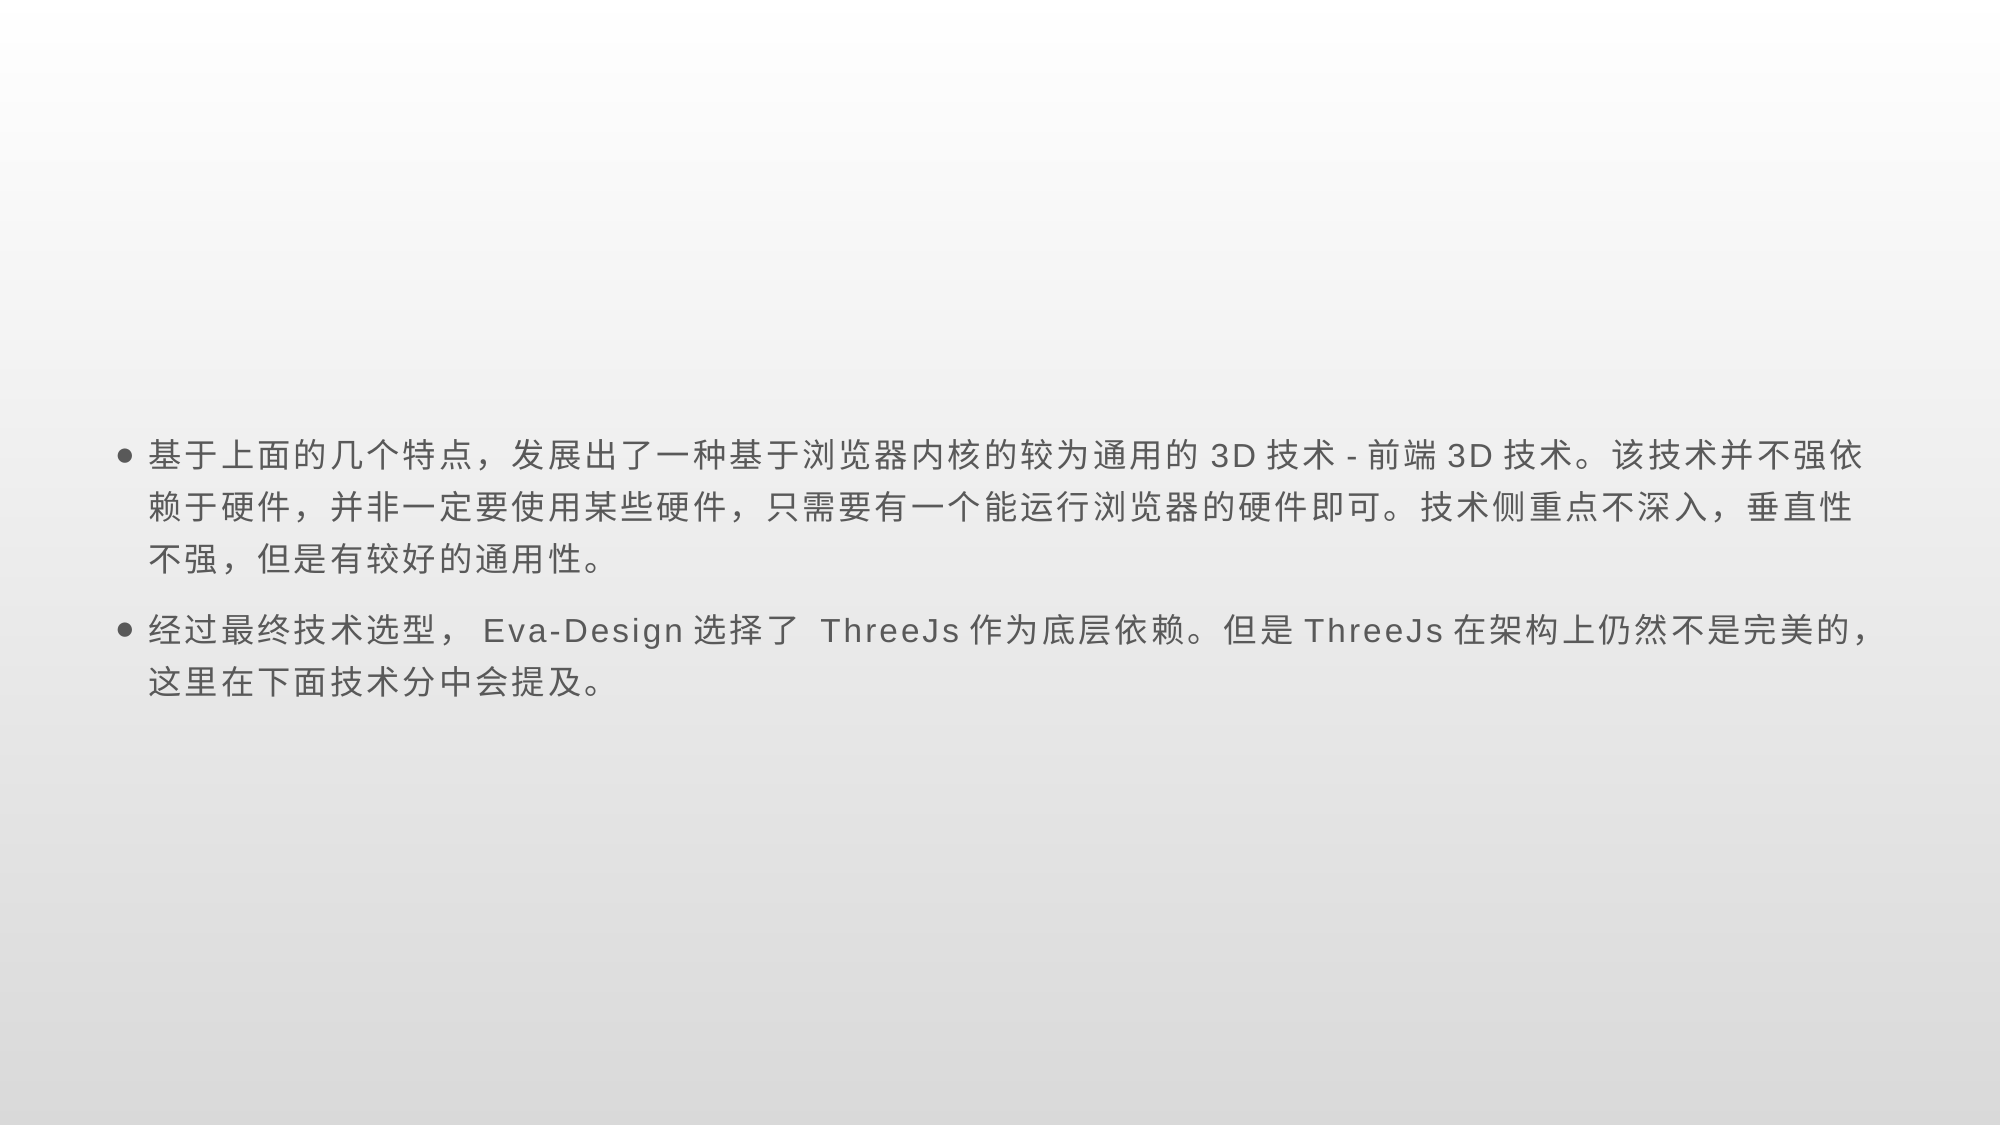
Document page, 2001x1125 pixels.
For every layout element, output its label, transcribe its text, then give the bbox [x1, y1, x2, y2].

list 基于上面的几个特点，发展出了一种基于浏览器内核的较为通用的3D技术-前端3D技术。该技术并不强依赖于硬件，并非一定要使用某些硬件，只需要有一个能运行浏览器的硬件即可。技术侧重点不深入，垂直性不强，但是有较好的通用性。 经过最终技术选型，Eva-Design选择了 ThreeJs作为底层依赖。但是ThreeJs在架构上仍然不是完美的，这里在下面技术分中会提及。 [100, 414, 1900, 711]
